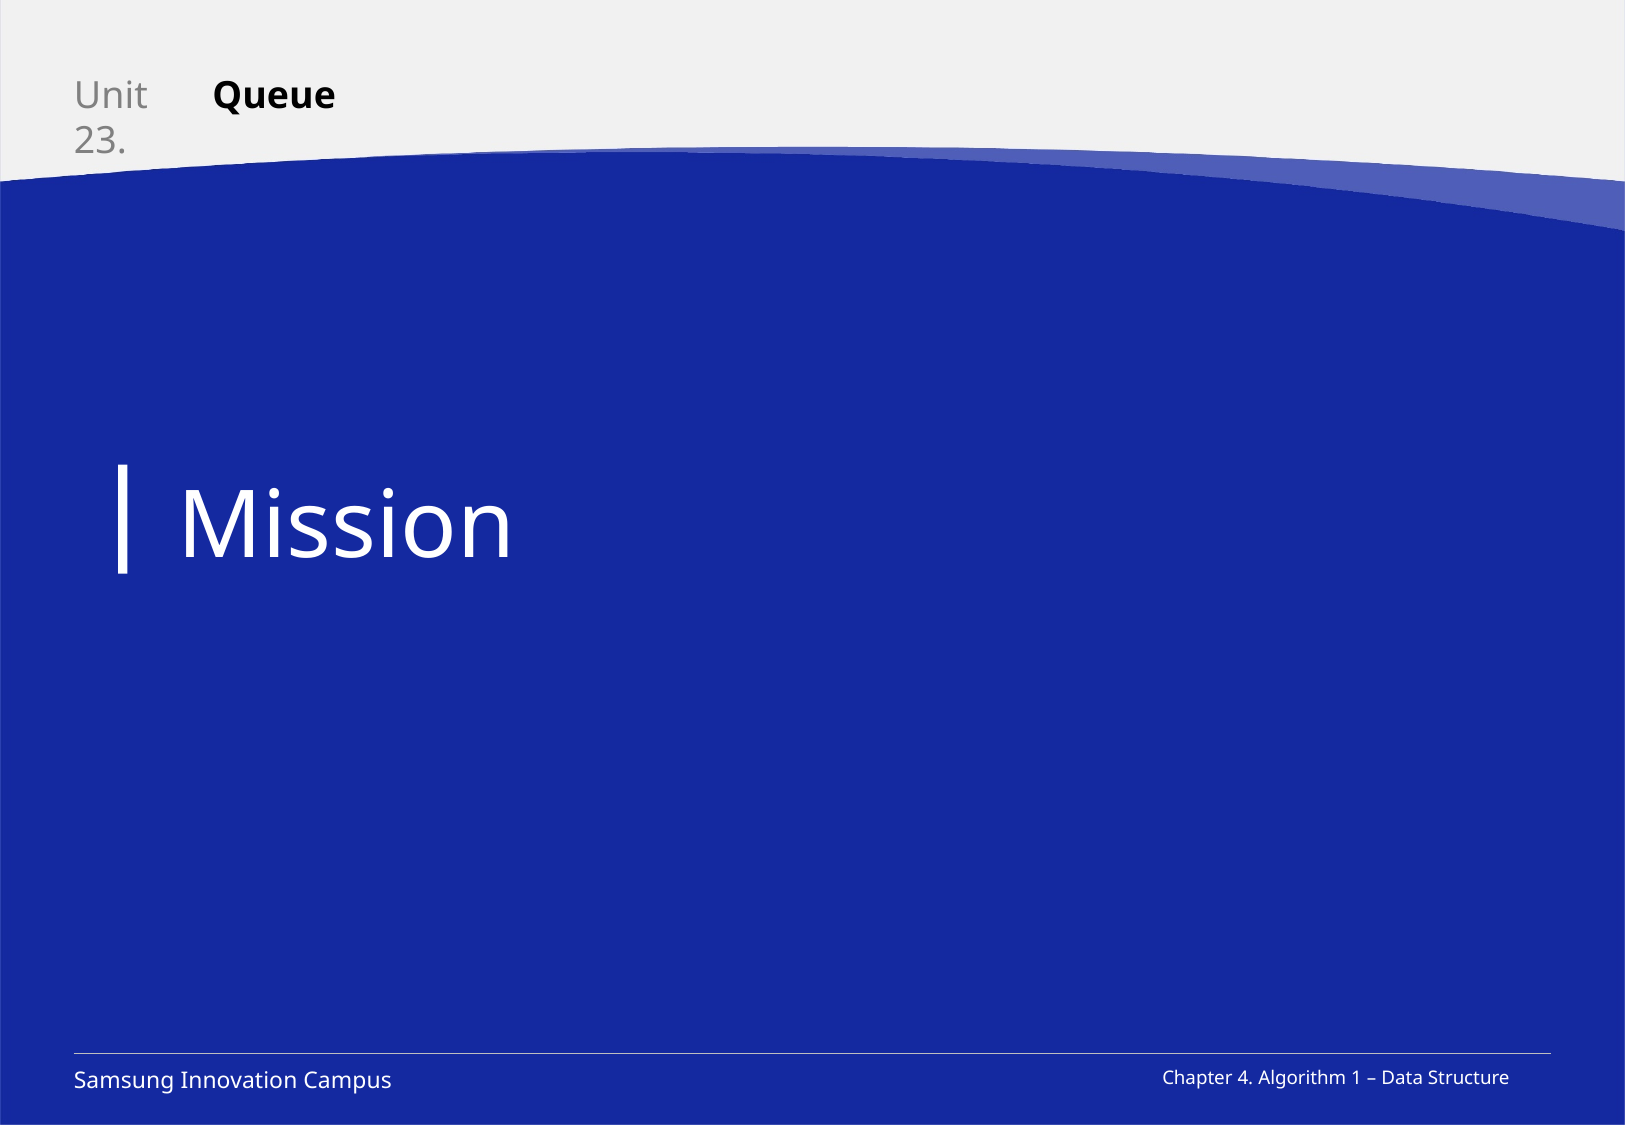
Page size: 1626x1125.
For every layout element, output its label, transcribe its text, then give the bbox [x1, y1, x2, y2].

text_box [74, 71, 849, 117]
text_box [117, 463, 128, 575]
text_box Mission [176, 412, 1487, 577]
picture [0, 0, 1625, 1125]
